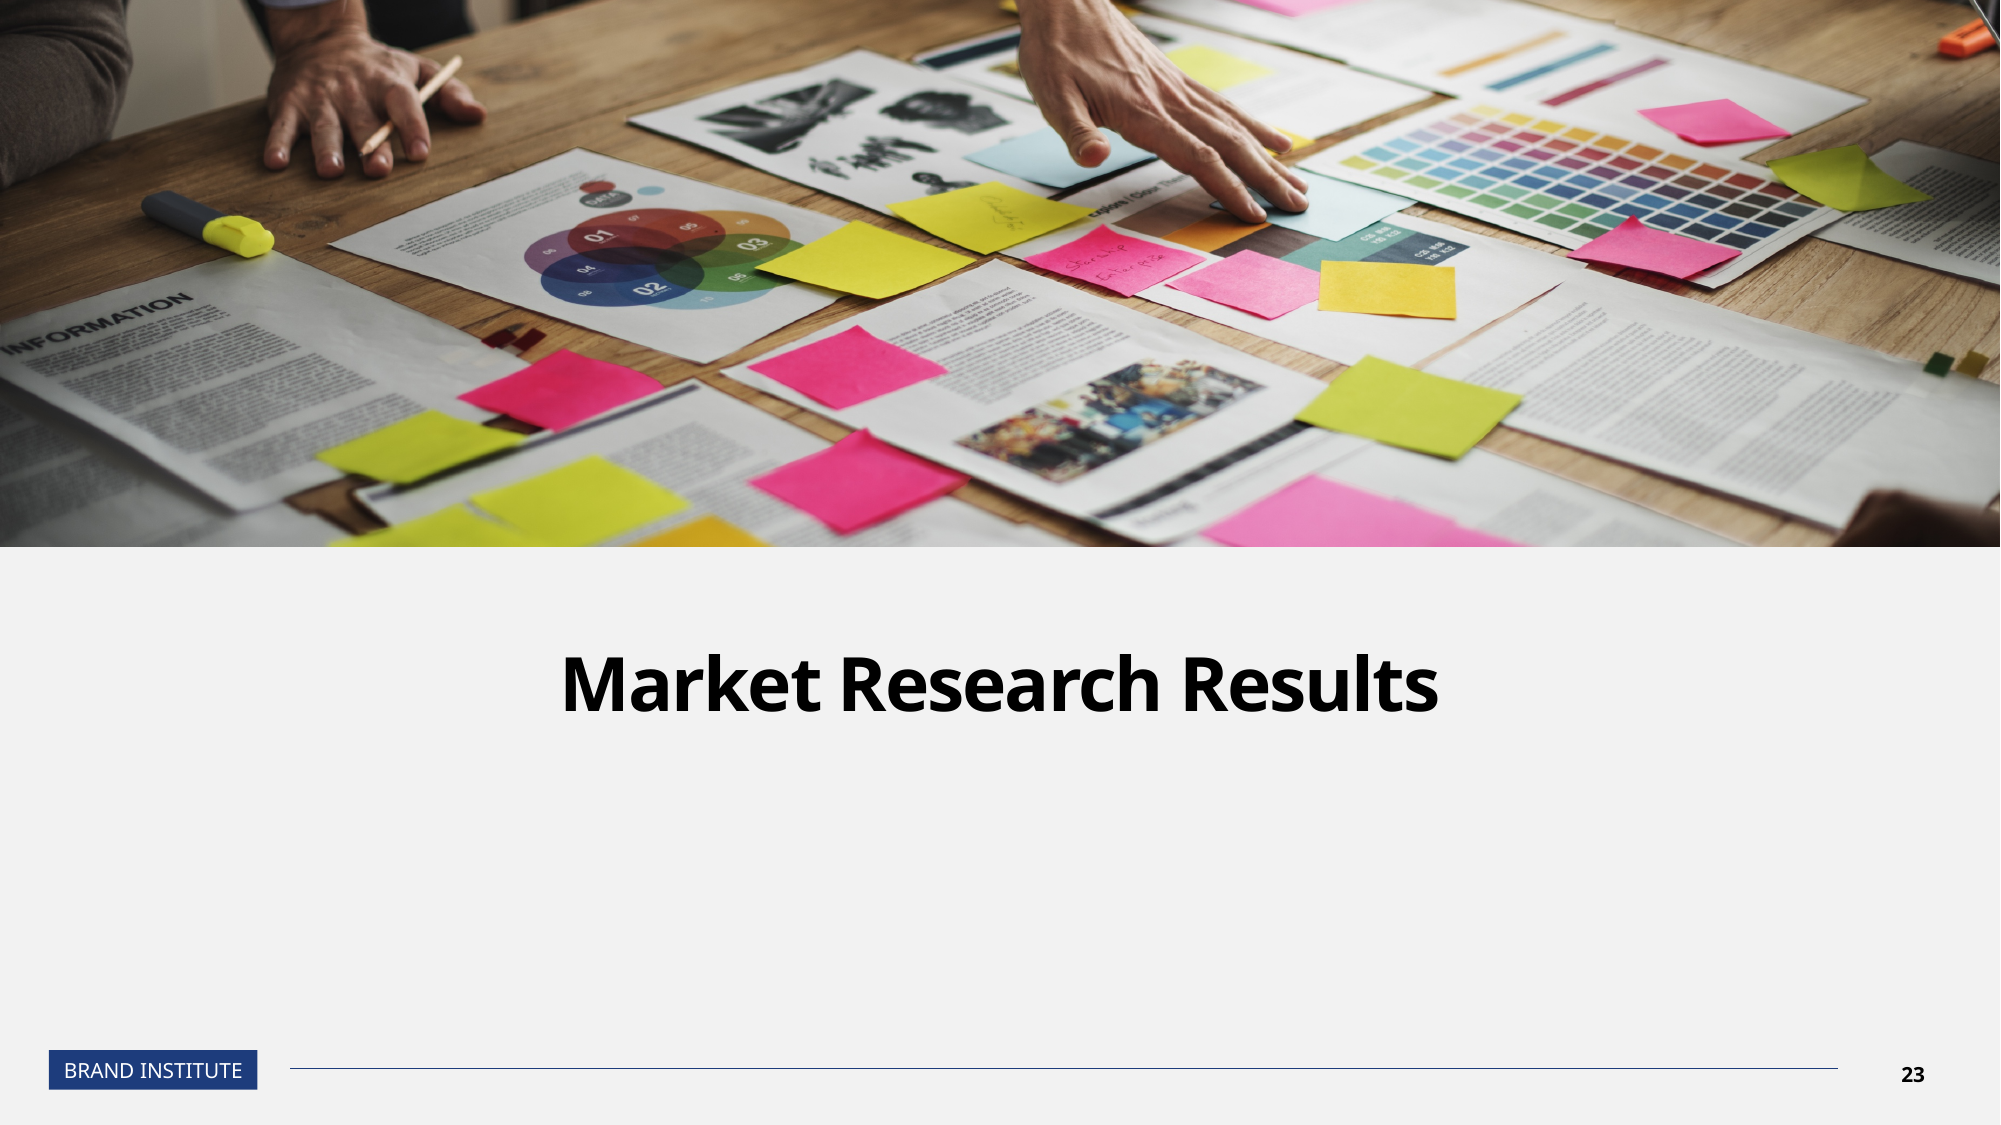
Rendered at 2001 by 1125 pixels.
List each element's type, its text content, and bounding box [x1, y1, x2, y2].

text_box Market Research Results [249, 646, 1751, 751]
picture [0, 0, 2000, 547]
